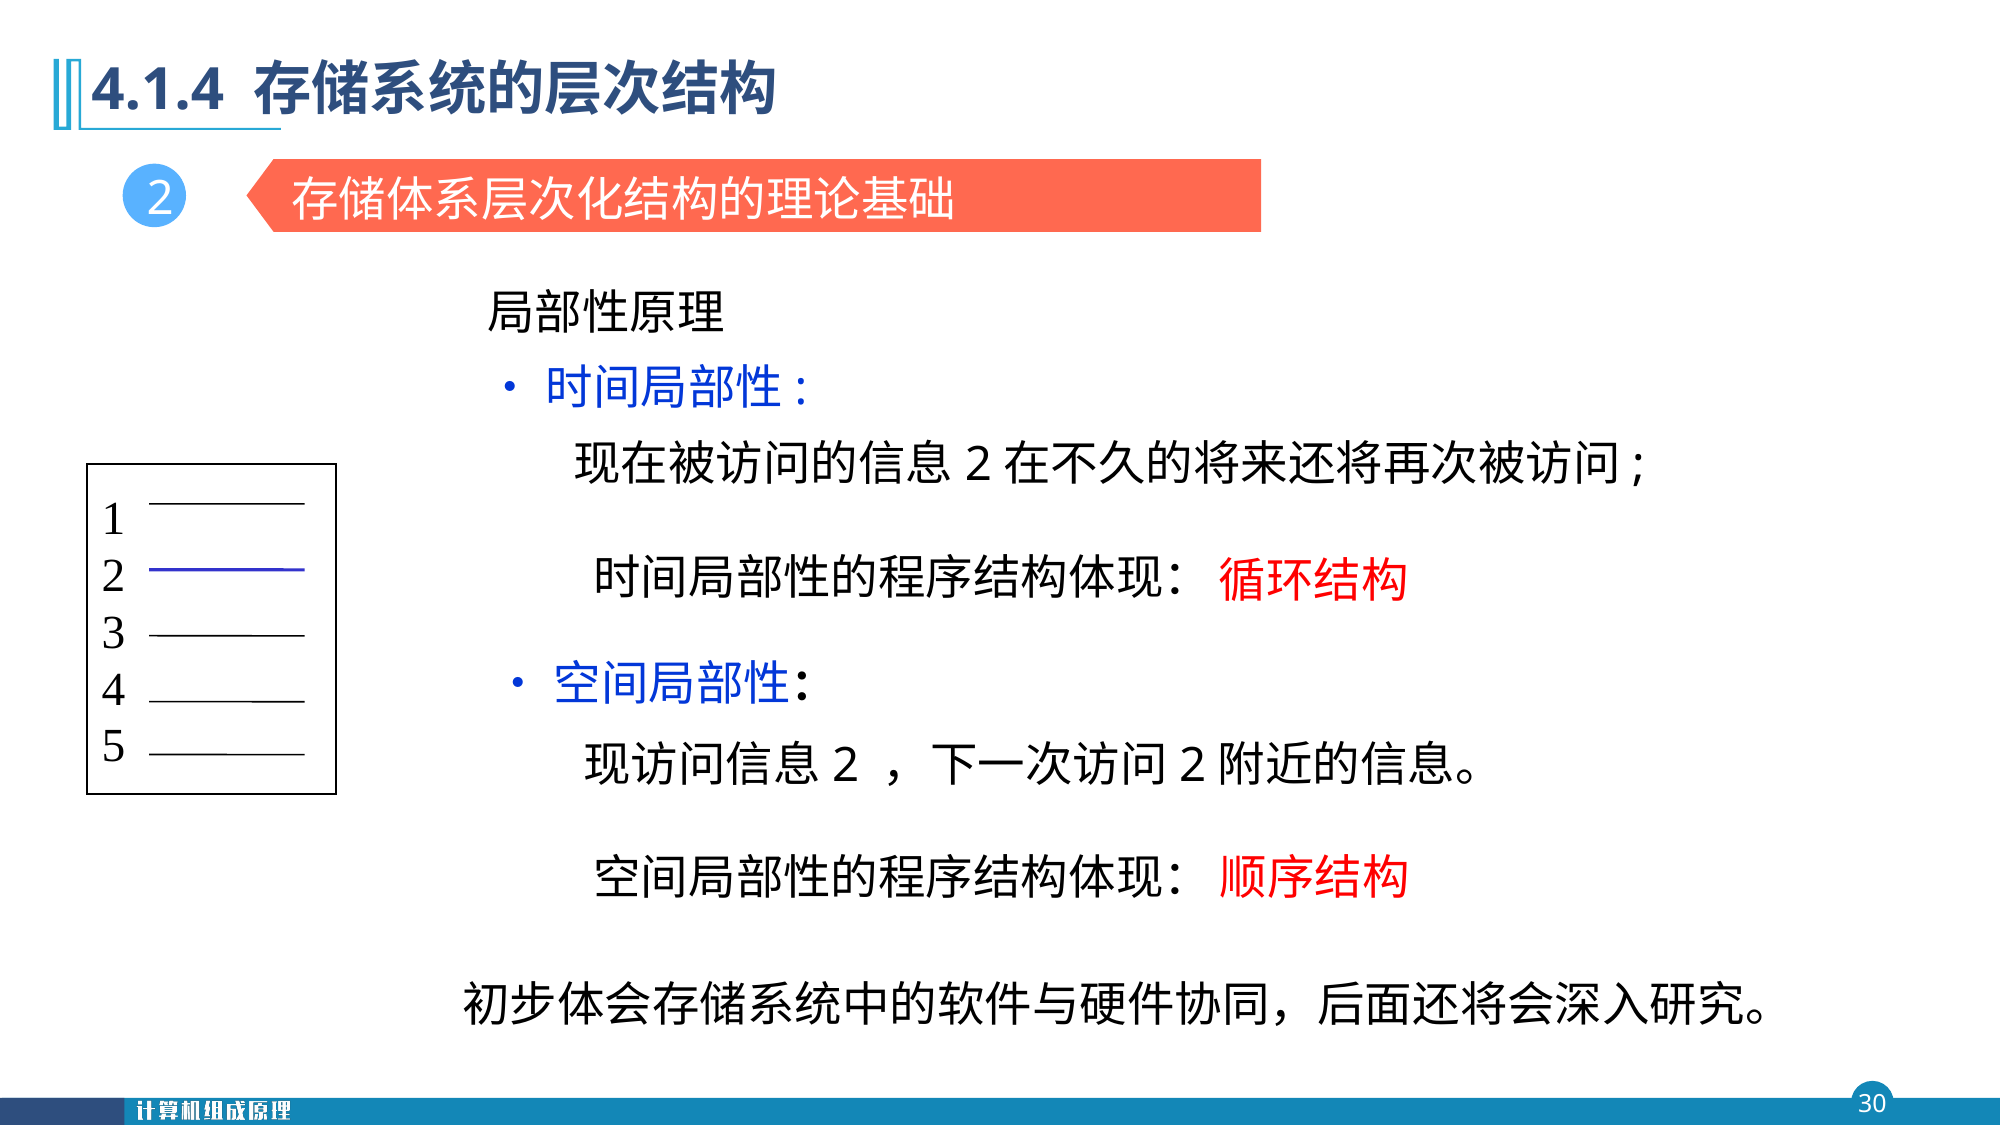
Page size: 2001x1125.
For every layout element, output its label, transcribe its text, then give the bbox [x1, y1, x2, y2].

text_box 时间局部性的程序结构体现： [578, 539, 1203, 611]
text_box 第三章 [28, 22, 370, 95]
text_box 循环结构 [1203, 537, 1434, 621]
text_box 顺序结构 [1182, 828, 1403, 923]
text_box •空间局部性： 现访问信息2 ，下一次访问2附近的信息。 [480, 646, 1689, 799]
text_box •时间局部性: 现在被访问的信息2在不久的将来还将再次被访问; [472, 349, 1717, 554]
text_box 空间局部性的程序结构体现： [578, 839, 1182, 912]
text_box 初步体会存储系统中的软件与硬件协同，后面还将会深入研究。 [447, 966, 1810, 1038]
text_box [86, 464, 336, 795]
text_box 局部性原理 [472, 275, 939, 347]
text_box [122, 159, 1262, 235]
title 4.1.4 存储系统的层次结构 [76, 40, 1161, 142]
